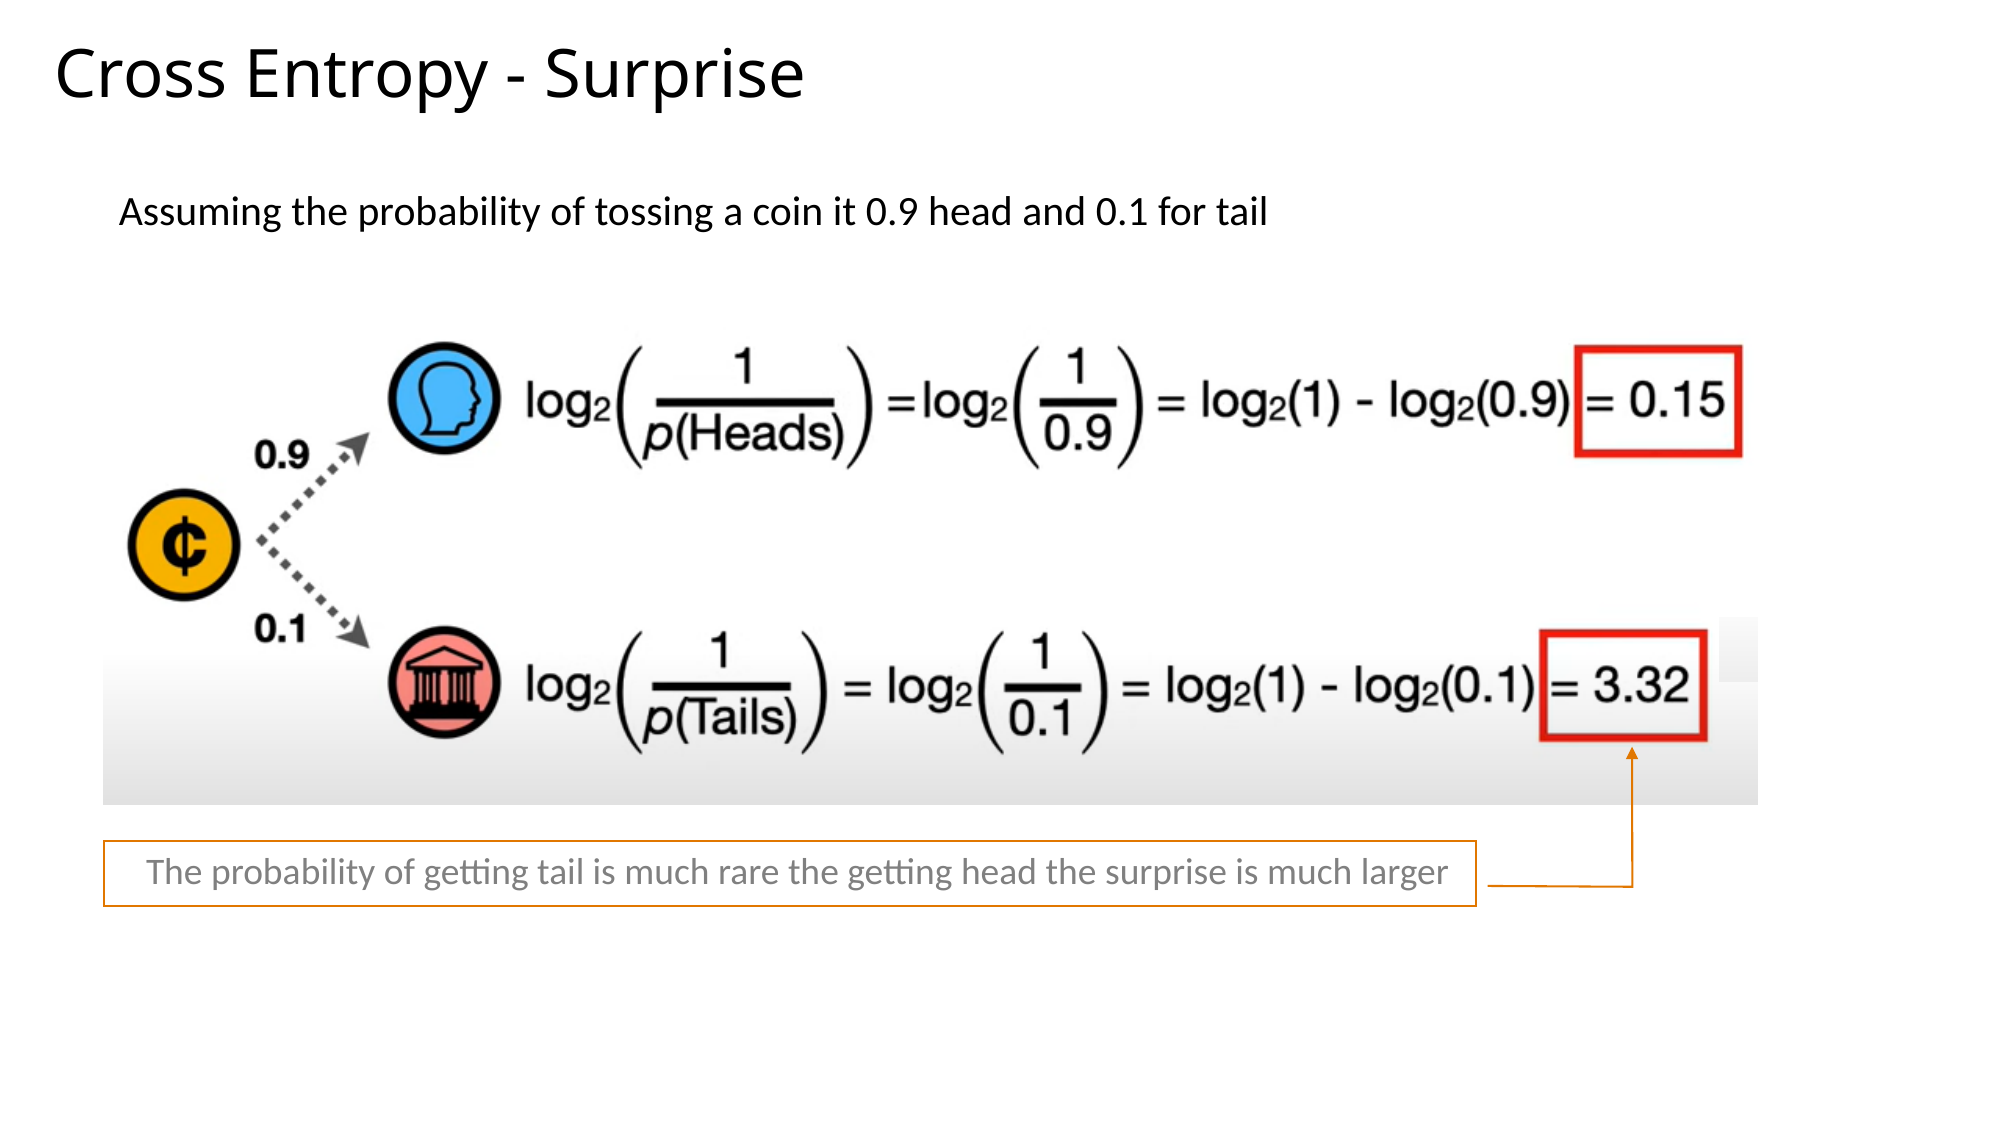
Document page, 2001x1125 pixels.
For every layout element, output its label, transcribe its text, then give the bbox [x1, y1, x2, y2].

text_box Assuming the probability of tossing a coin it 0.9 head and 0.1 for tail [103, 176, 1334, 242]
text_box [103, 838, 1504, 907]
title Cross Entropy - Surprise [39, 32, 1822, 119]
list [39, 119, 1863, 1093]
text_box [103, 320, 1758, 805]
